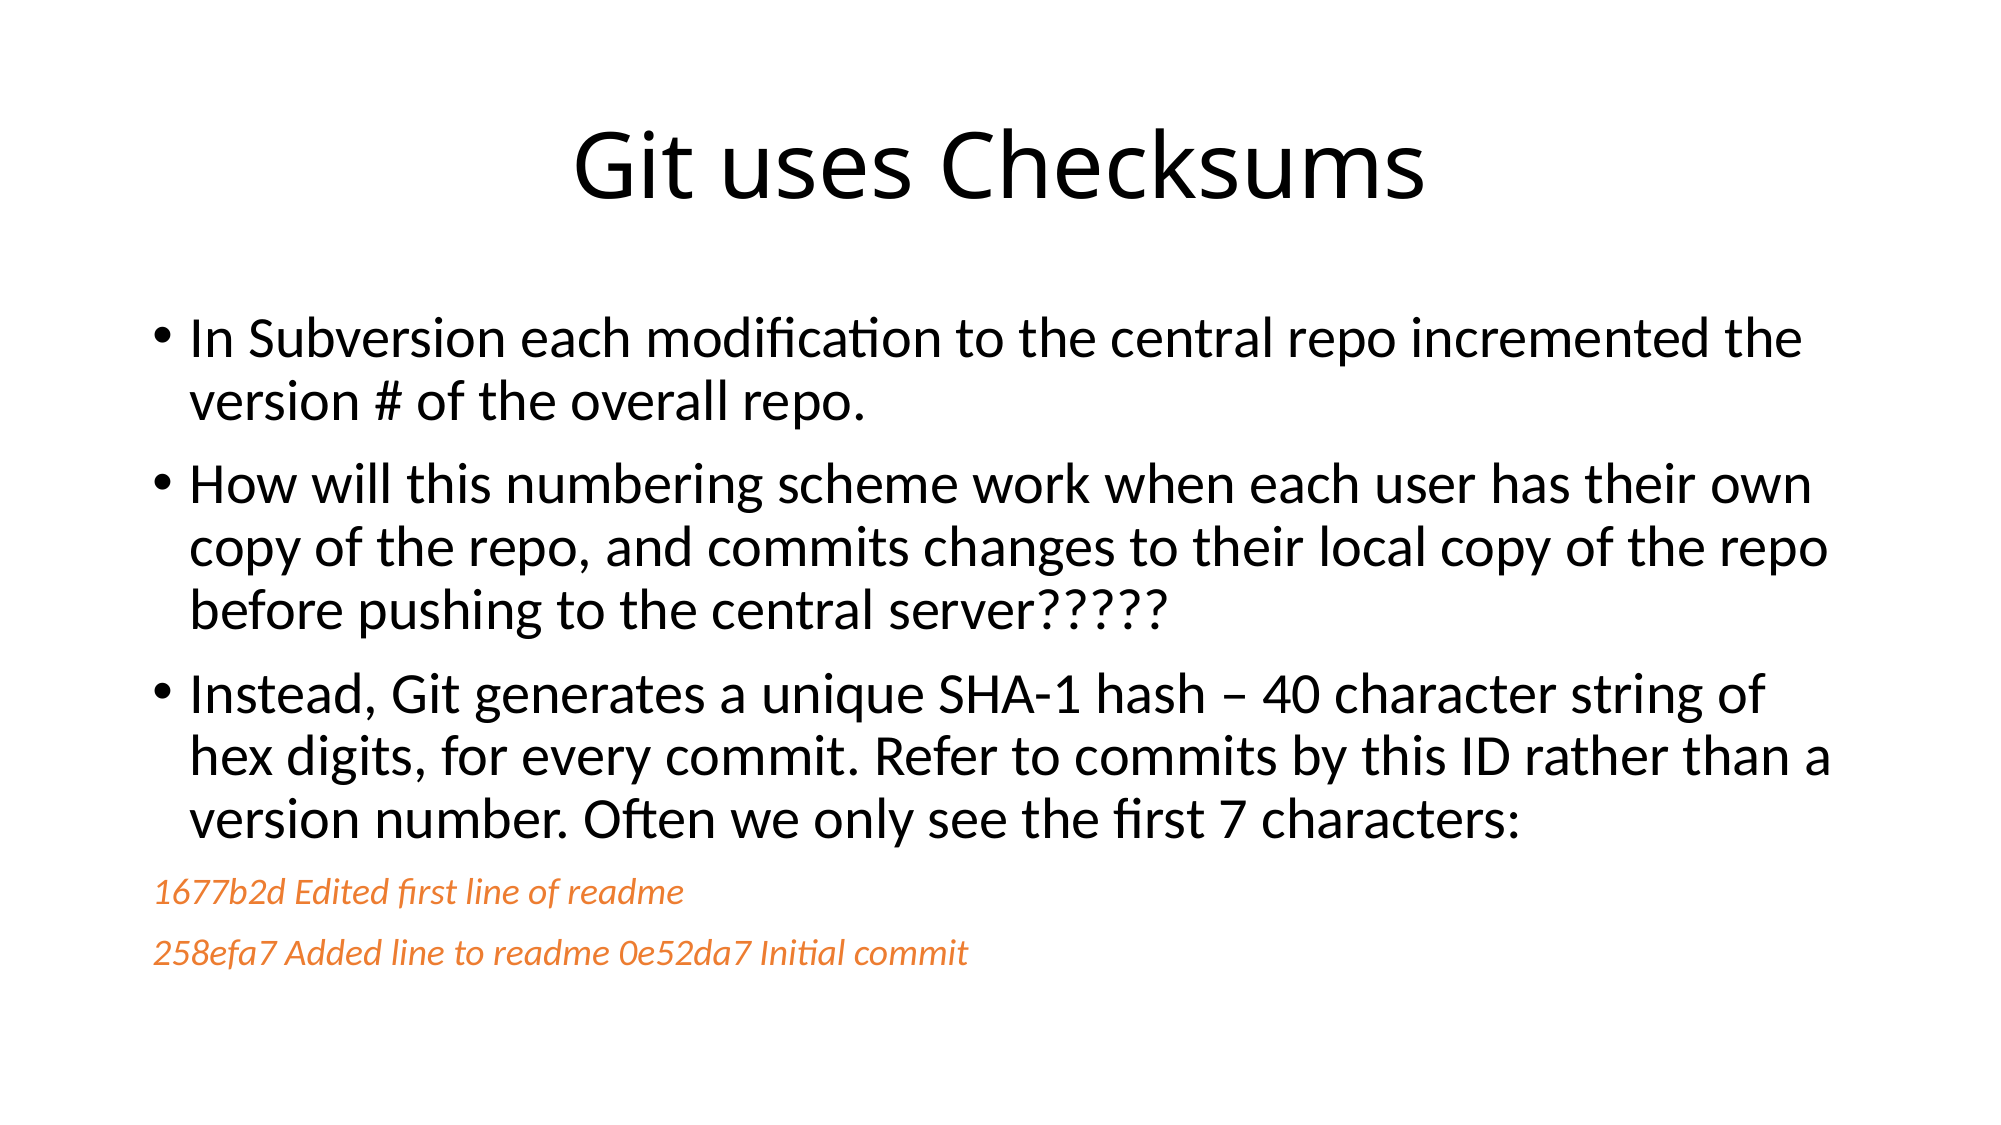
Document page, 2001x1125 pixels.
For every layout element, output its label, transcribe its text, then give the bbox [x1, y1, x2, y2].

list In Subversion each modification to the central repo incremented the version # of the overall repo. How will this numbering scheme work when each user has their own copy of the repo, and commits changes to their local copy of the repo before pushing to the central server????? Instead, Git generates a unique SHA-1 hash – 40 character string of hex digits, for every commit. Refer to commits by this ID rather than a version number. Often we only see the first 7 characters: 1677b2d Edited first line of readme 258efa7 Added line to readme 0e52da7 Initial commit [137, 299, 1863, 1014]
title Git uses Checksums [137, 59, 1863, 278]
